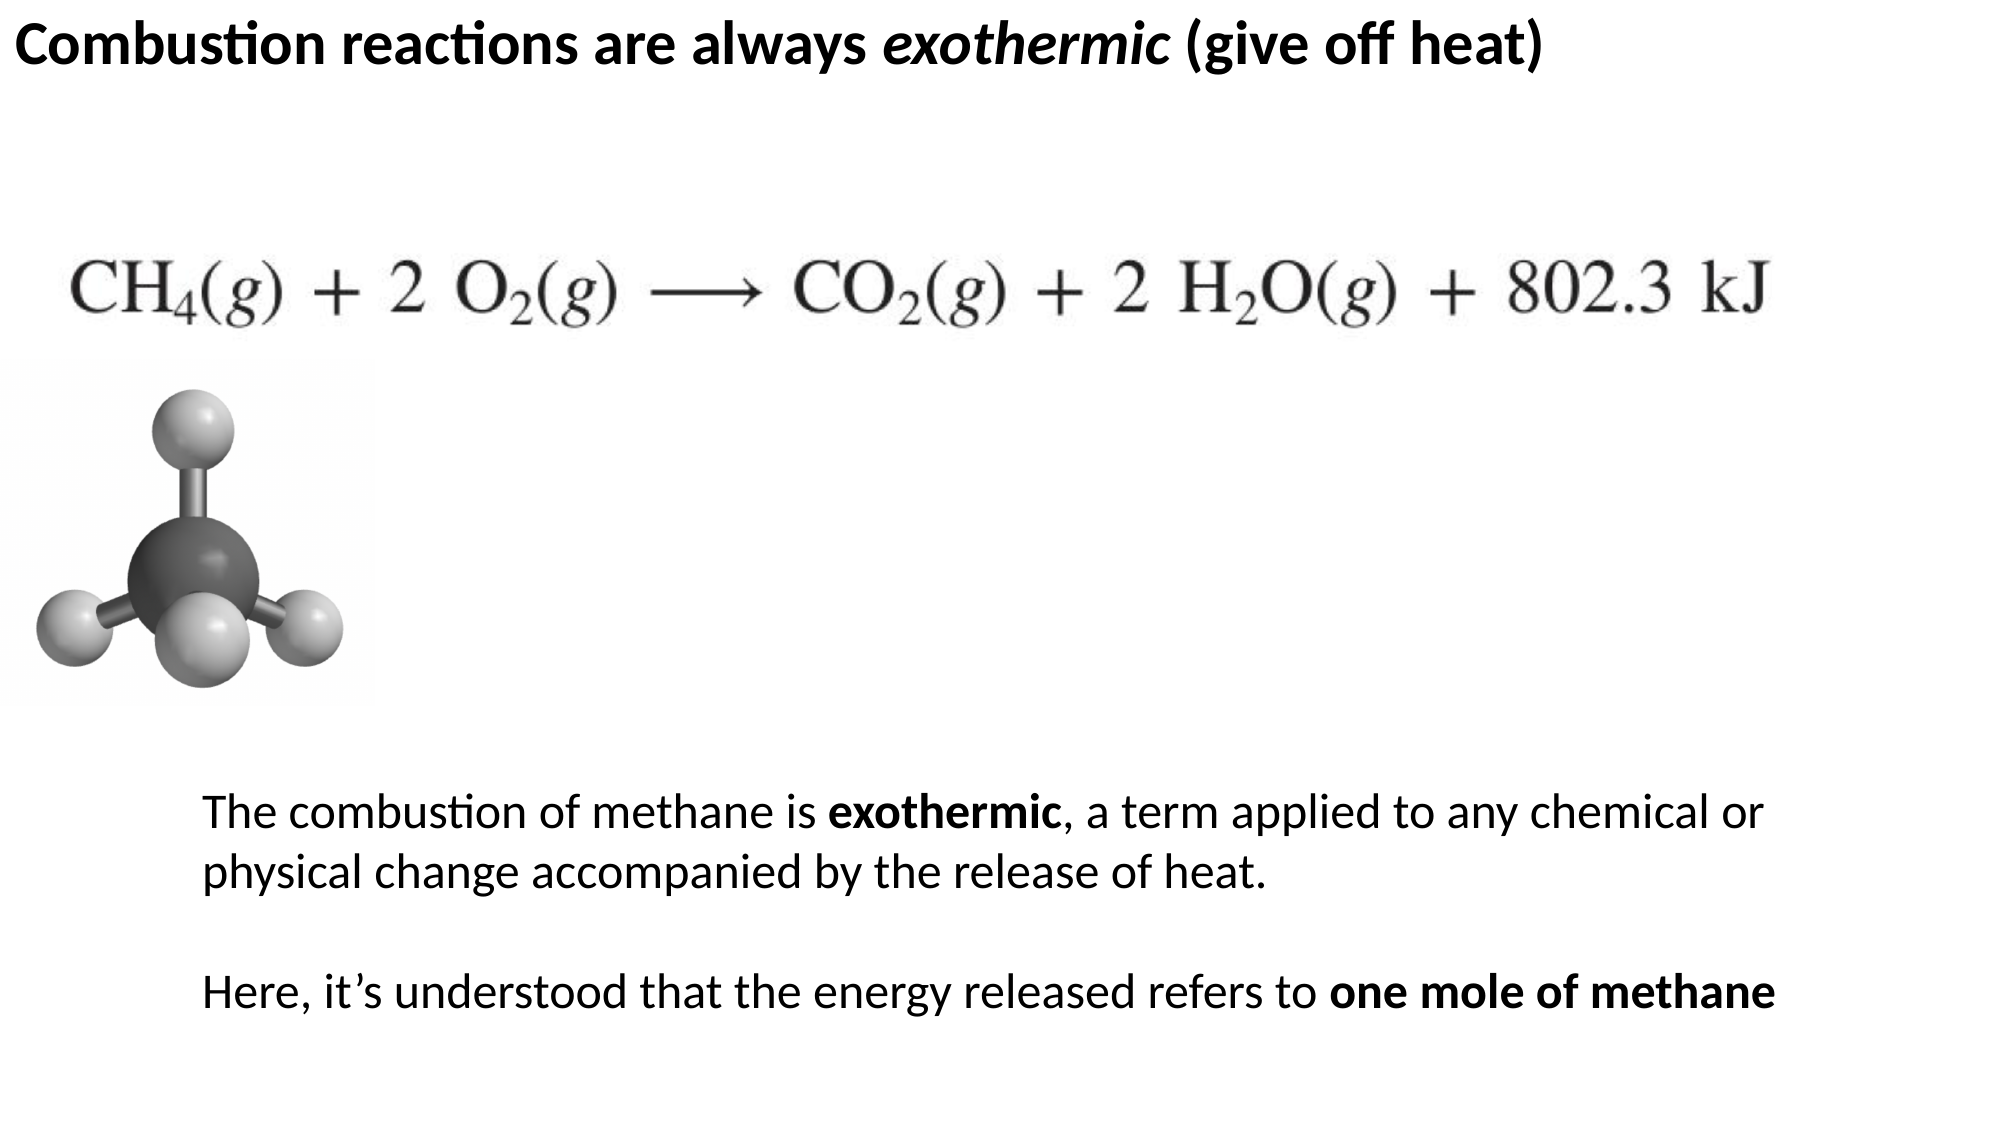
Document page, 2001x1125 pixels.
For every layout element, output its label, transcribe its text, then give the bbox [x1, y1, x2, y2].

title Combustion reactions are always exothermic (give off heat) [0, 0, 2000, 89]
text_box The combustion of methane is exothermic, a term applied to any chemical or physical change accompanied by the release of heat. Here, it’s understood that the energy released refers to one mole of methane [187, 771, 1840, 1026]
picture [0, 359, 375, 706]
picture [19, 225, 1802, 354]
